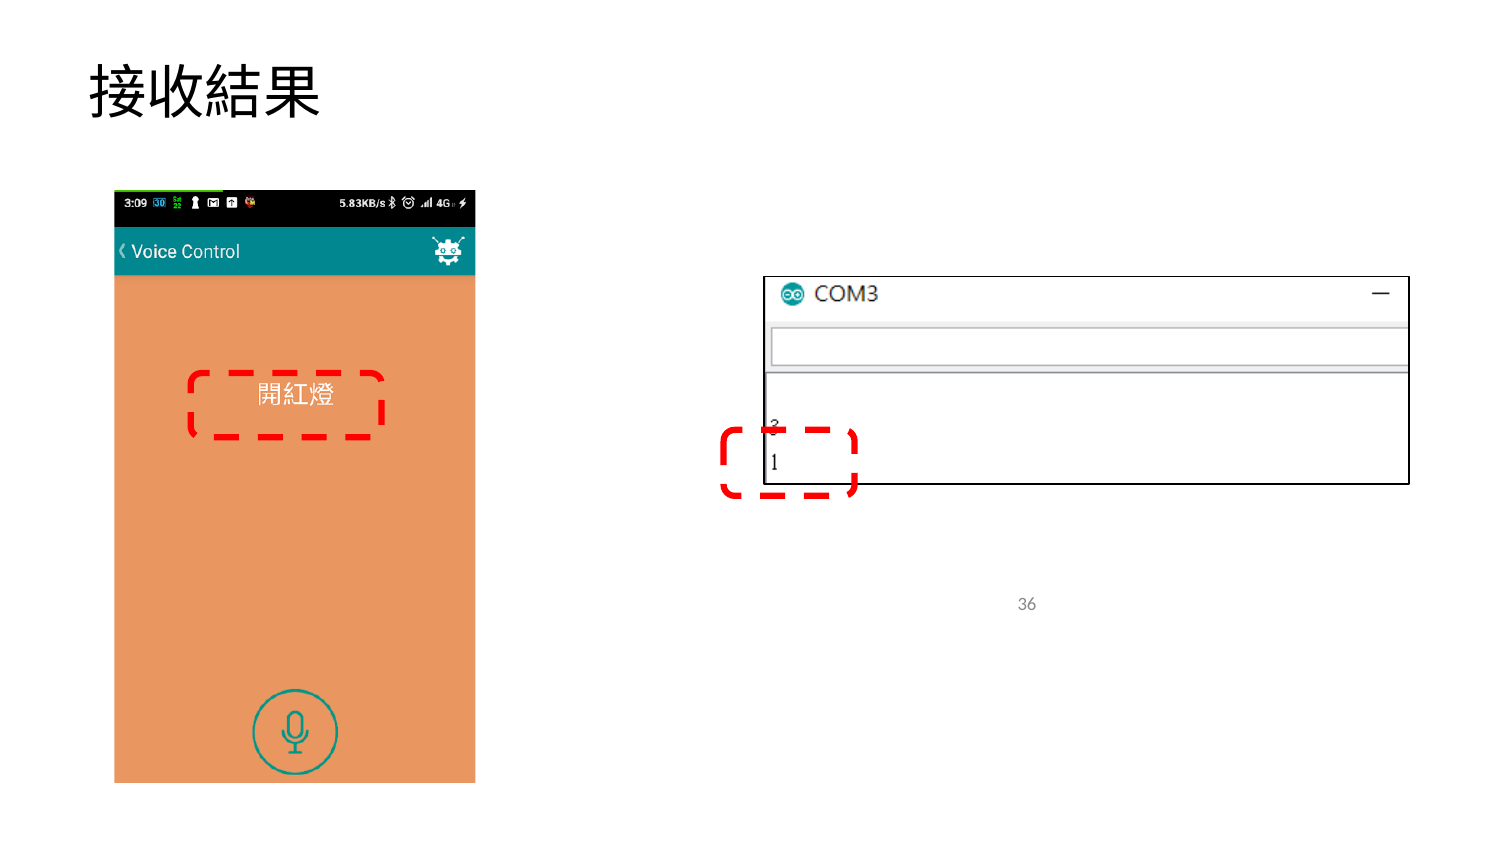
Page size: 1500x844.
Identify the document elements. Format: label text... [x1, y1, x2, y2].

picture [114, 190, 476, 783]
slide_number ‹#› [794, 586, 1048, 621]
picture [764, 276, 1409, 484]
text_box [723, 429, 852, 496]
title 接收結果 [77, 33, 1048, 156]
